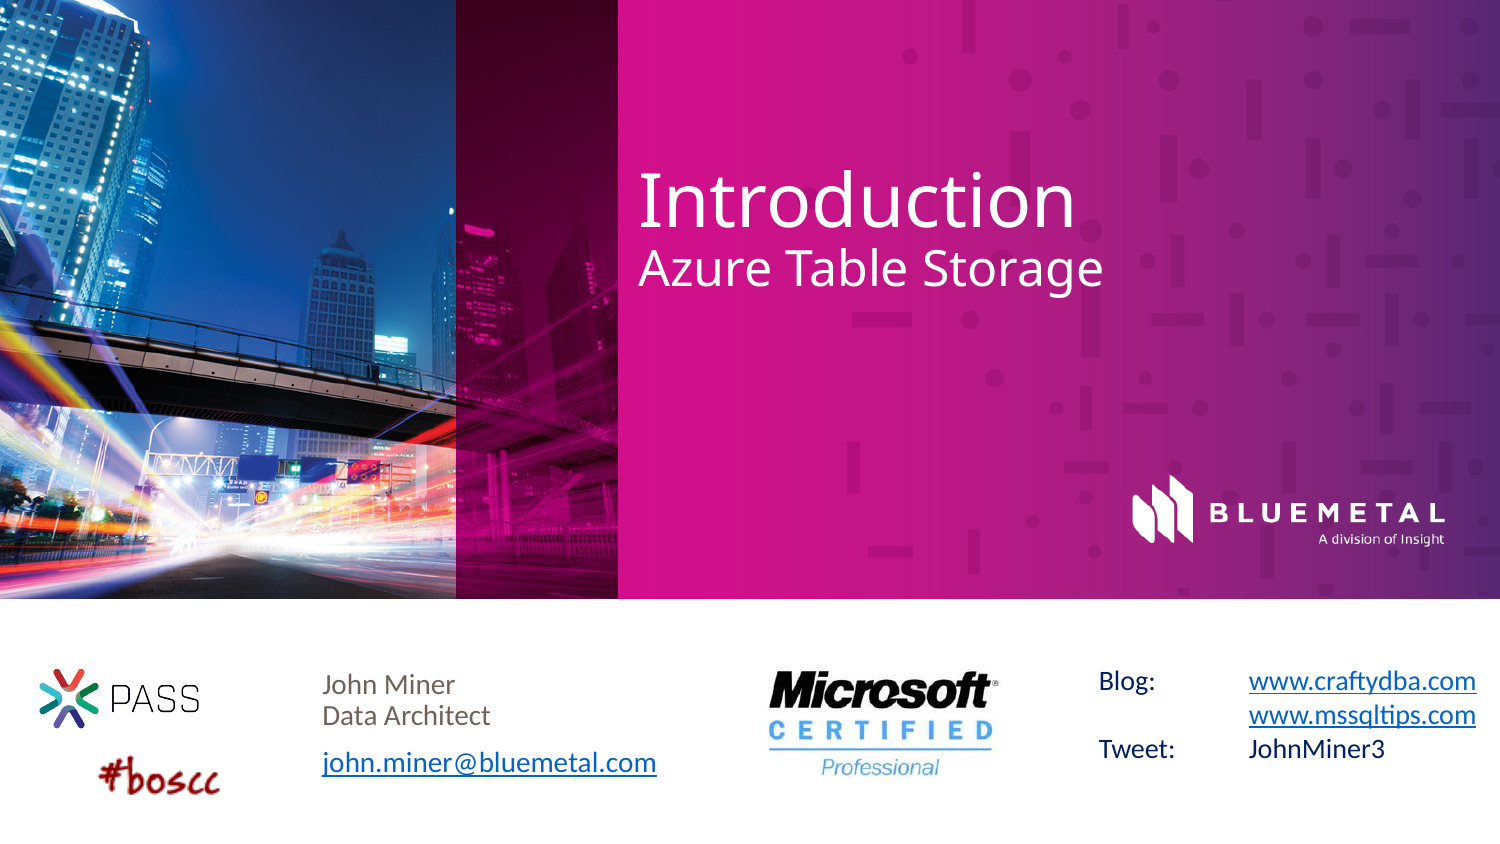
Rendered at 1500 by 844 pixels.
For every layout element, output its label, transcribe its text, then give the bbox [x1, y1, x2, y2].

text_box Blog: www.craftydba.com www.mssqltips.com Tweet: JohnMiner3 [1083, 655, 1500, 772]
picture [0, 0, 1500, 844]
subtitle John Miner Data Architect john.miner@bluemetal.com [307, 661, 683, 844]
title Introduction Azure Table Storage [623, 83, 1500, 306]
